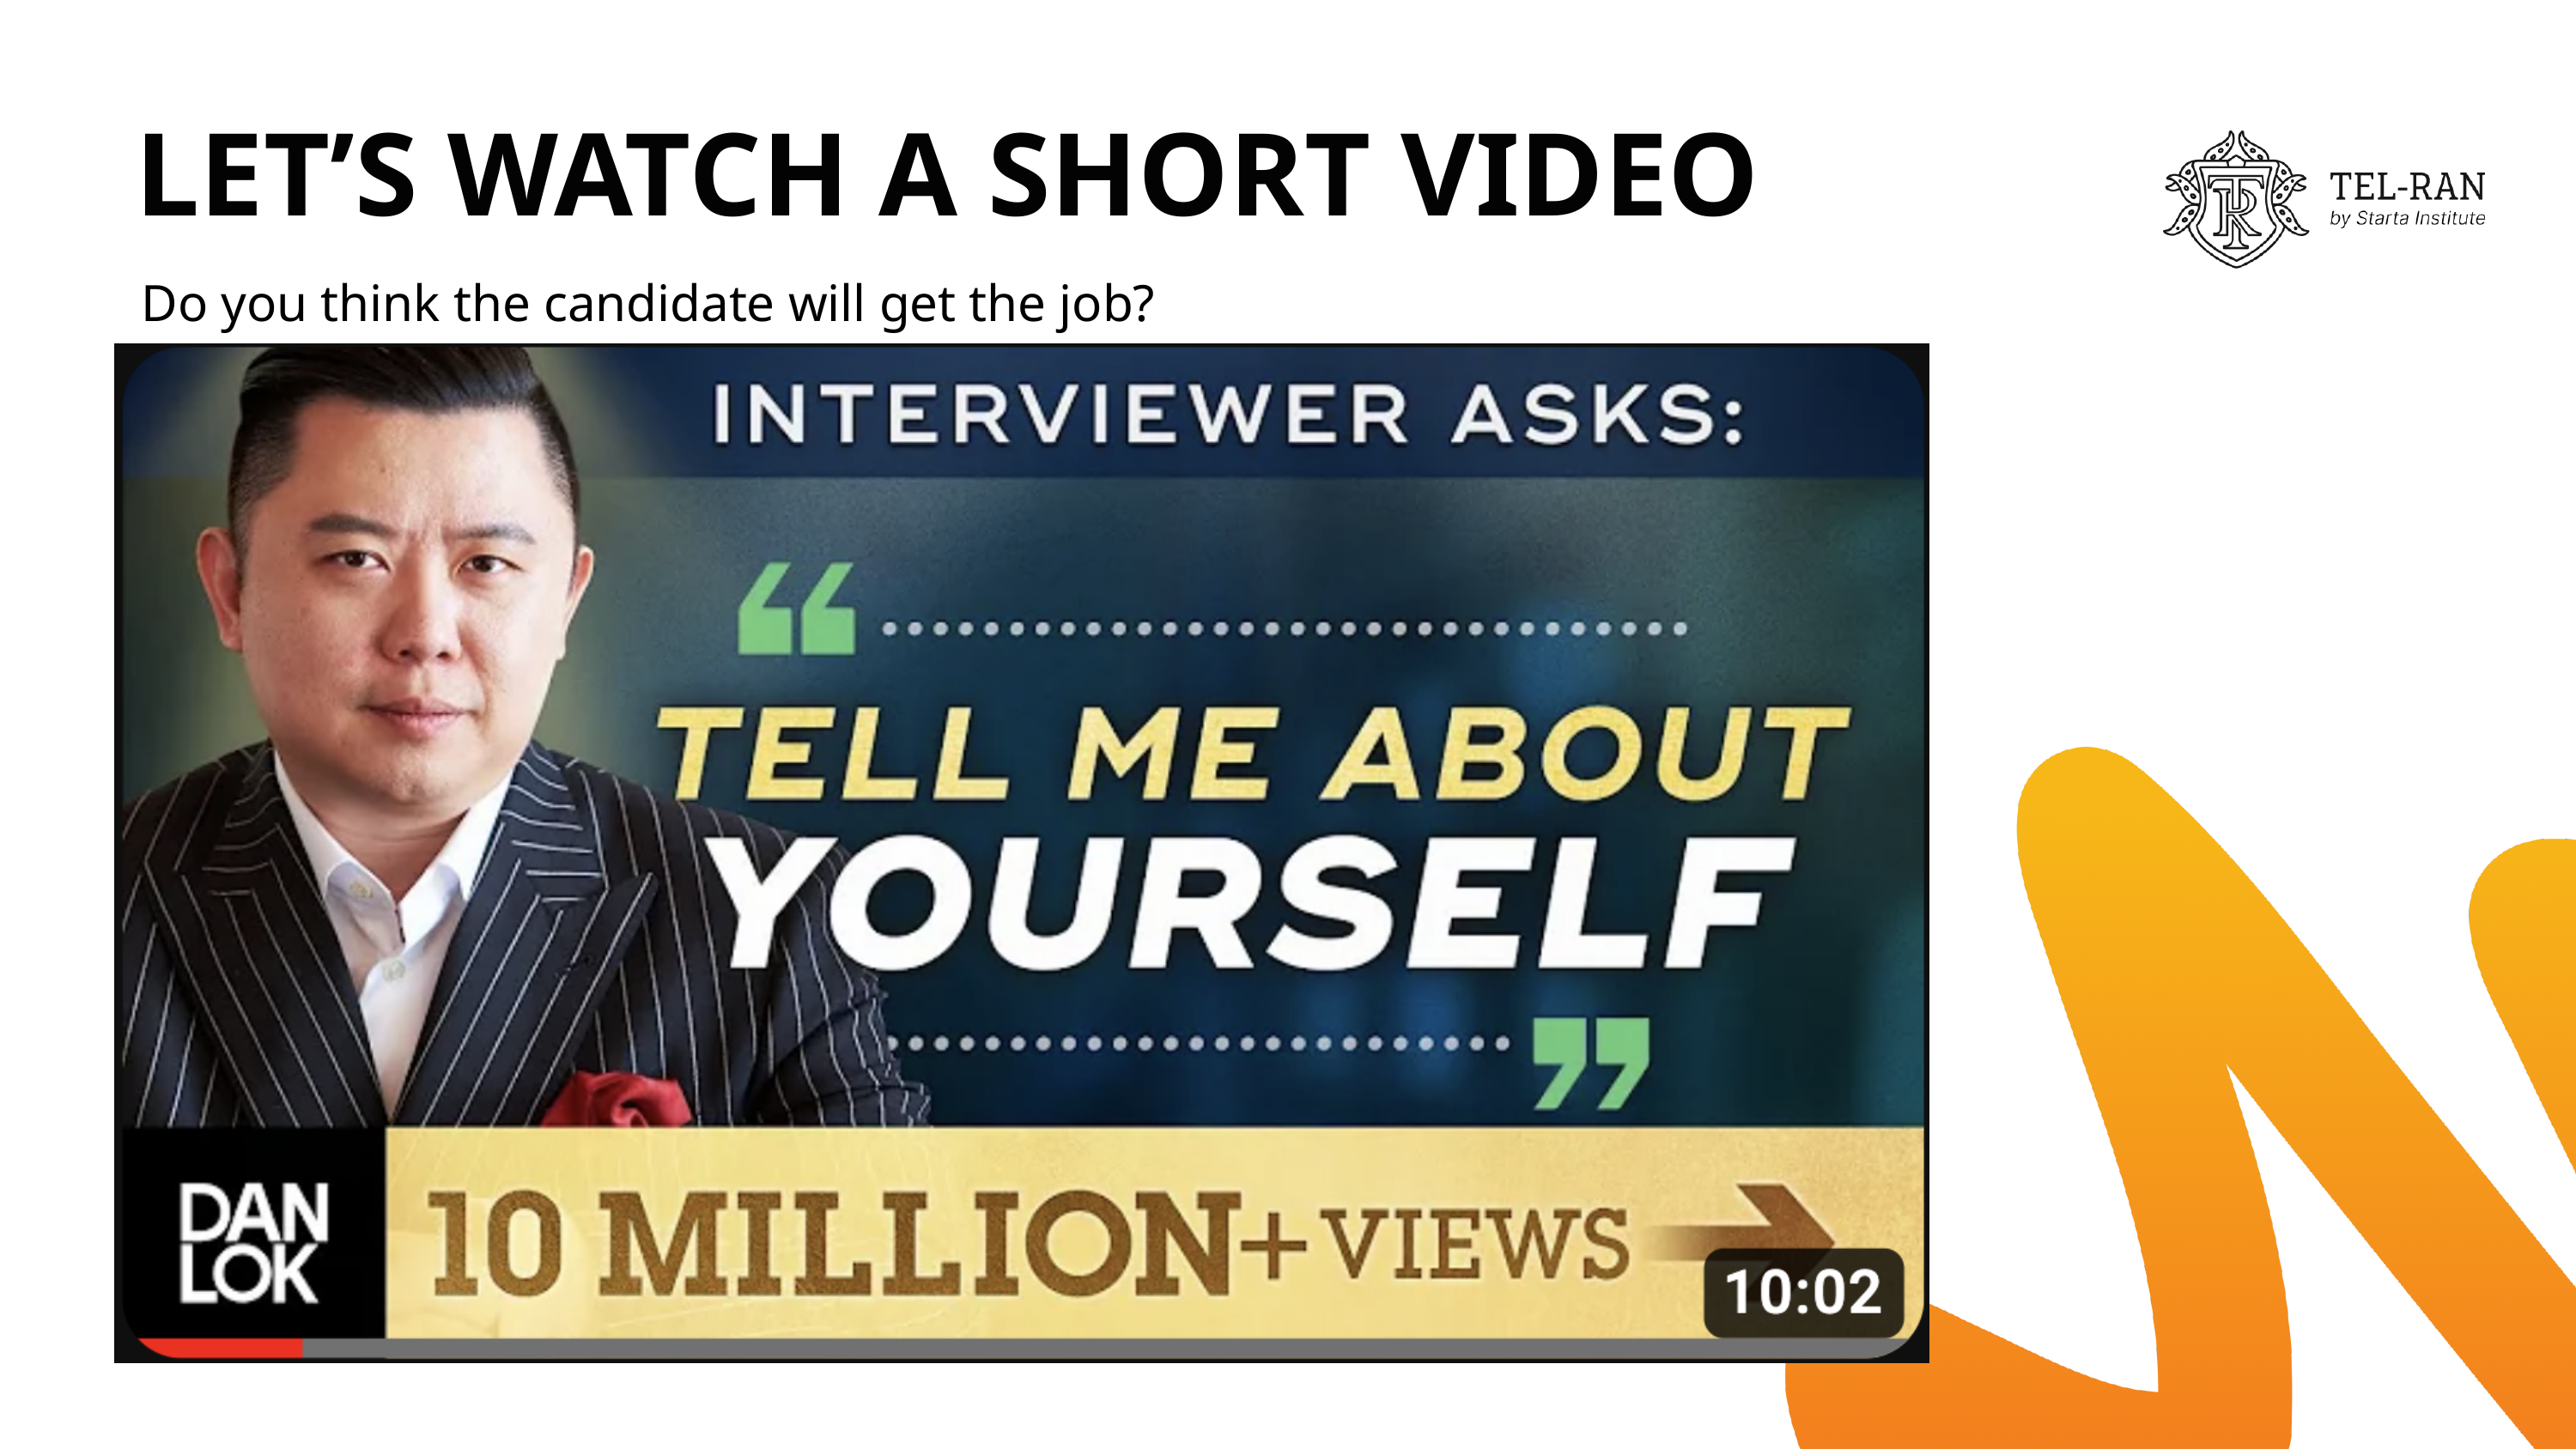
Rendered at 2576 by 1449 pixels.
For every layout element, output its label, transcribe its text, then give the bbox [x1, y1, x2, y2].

picture [114, 343, 2576, 1449]
picture [2163, 130, 2485, 269]
text_box Do you think the candidate will get the job? [135, 234, 1686, 338]
text_box LET’S WATCH A SHORT VIDEO [135, 100, 1837, 239]
